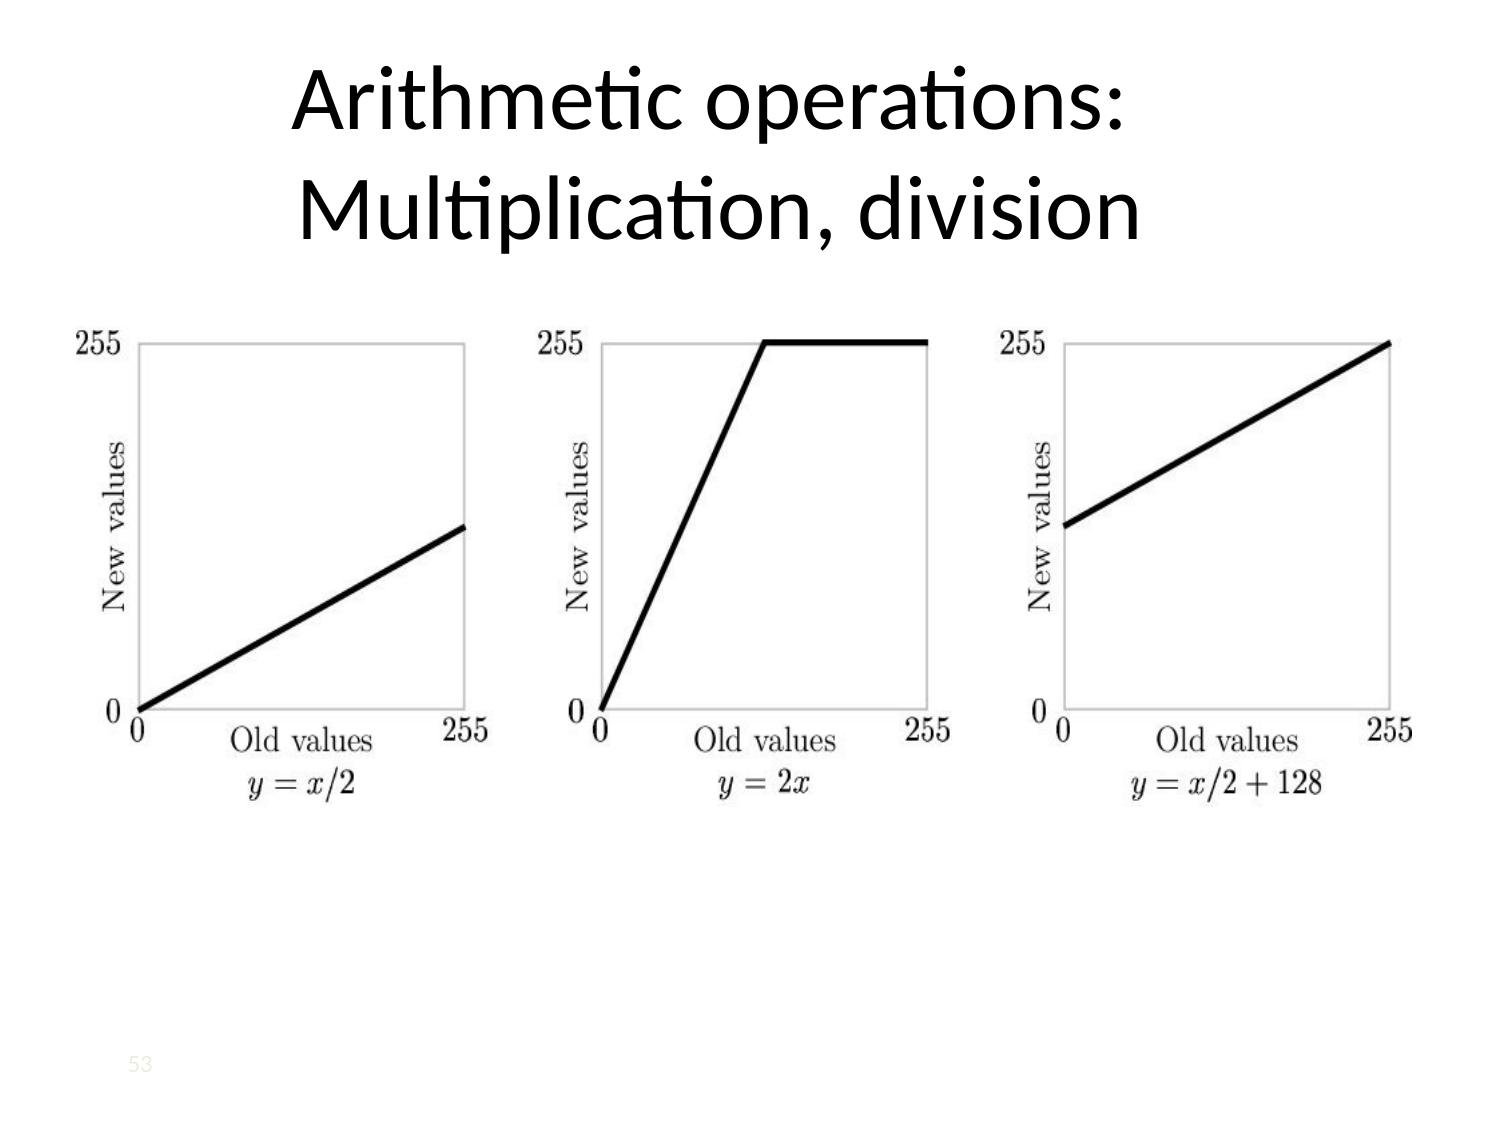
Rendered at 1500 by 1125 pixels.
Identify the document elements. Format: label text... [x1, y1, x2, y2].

slide_number 53 [112, 1025, 1238, 1100]
picture [76, 326, 1412, 807]
text_box Arithmetic operations: Multiplication, division [230, 30, 1211, 266]
